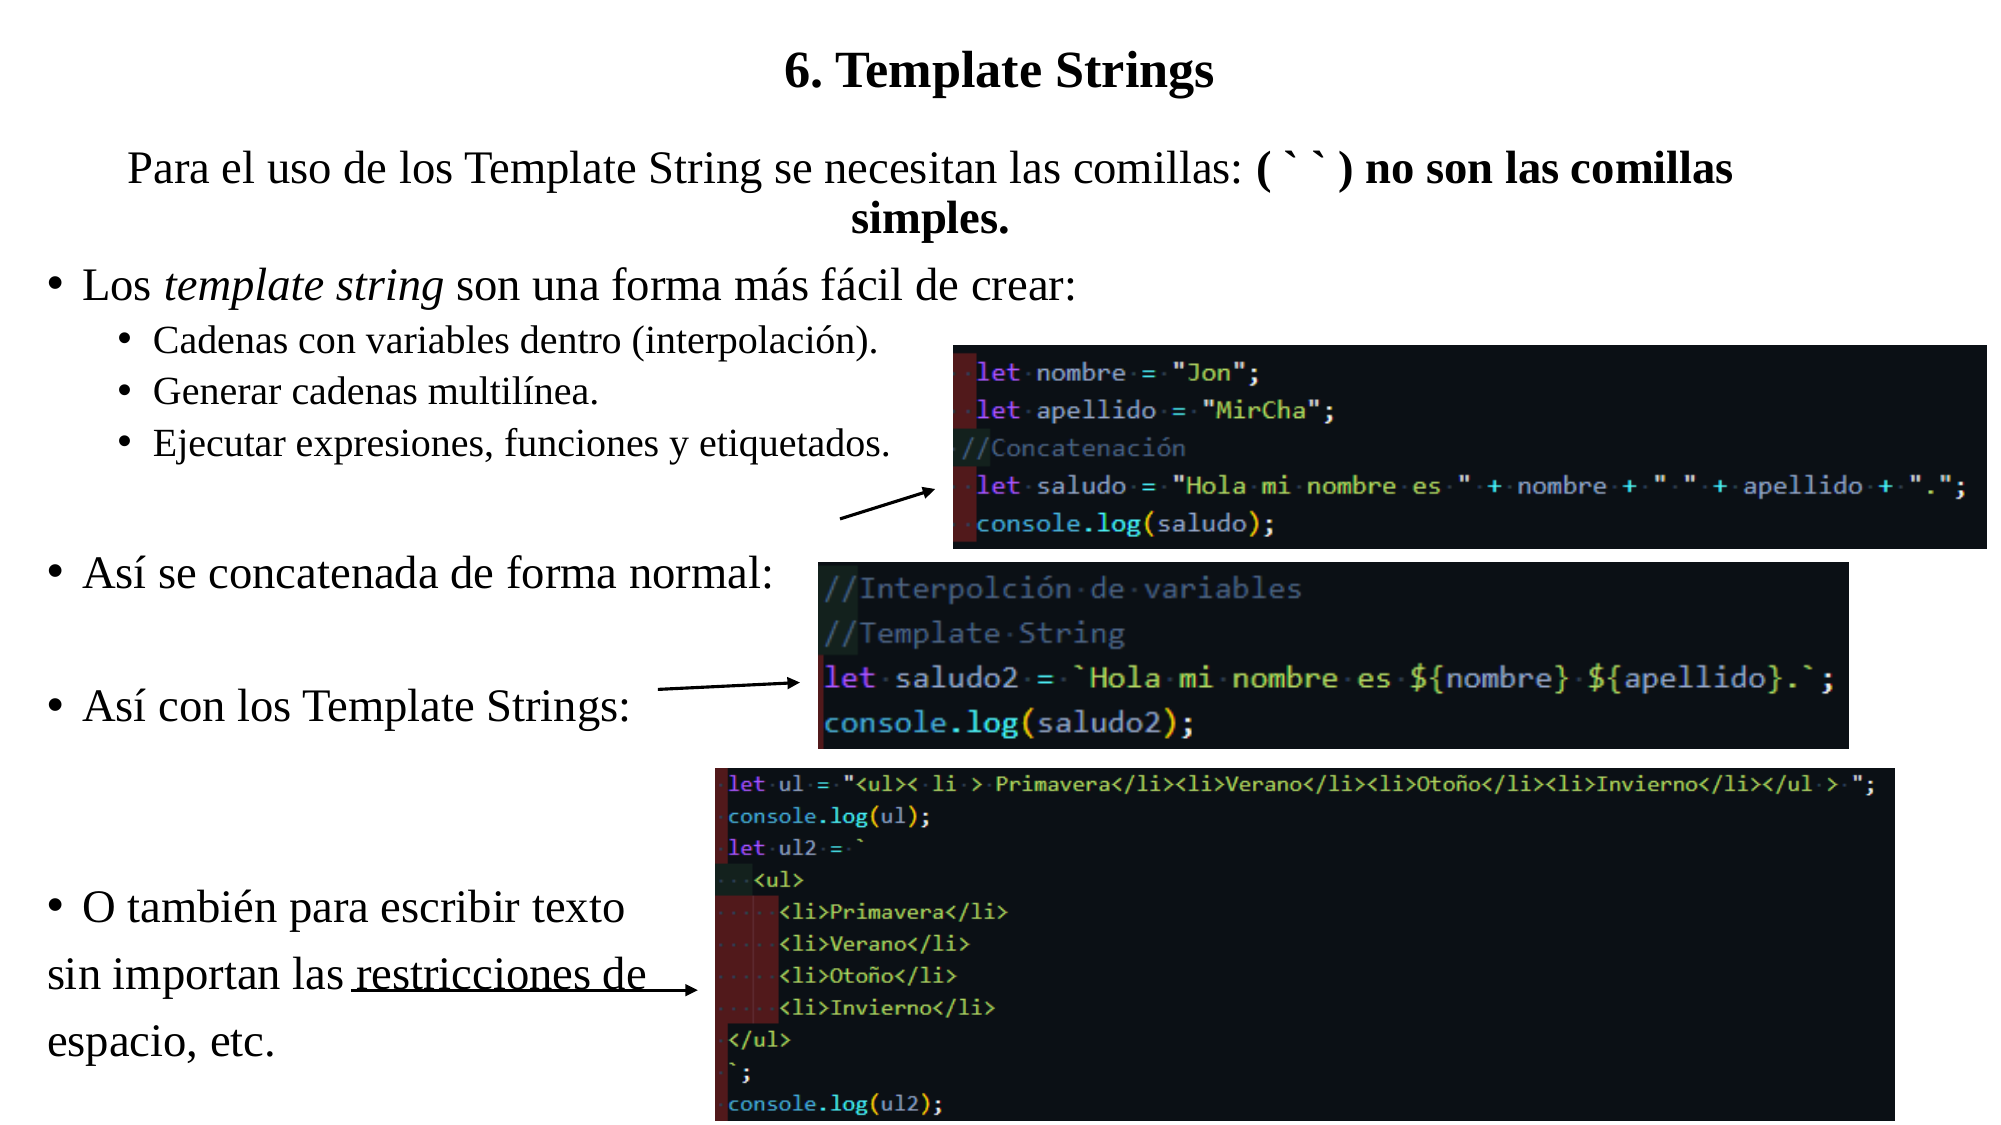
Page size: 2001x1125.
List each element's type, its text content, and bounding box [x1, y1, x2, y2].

title 6. Template Strings [228, 35, 1772, 135]
picture [715, 768, 1895, 1121]
list Para el uso de los Template String se necesitan las comillas: ( ` ` ) no son las comillas simples. Los template string son una forma más fácil de crear: Cadenas con variables dentro (interpolación). Generar cadenas multilínea. Ejecutar expresiones, funciones y etiquetados. Así se concatenada de forma normal: Así con los Template Strings: O también para escribir texto sin importan las restricciones de espacio, etc. [32, 135, 1830, 1077]
picture [817, 562, 1849, 749]
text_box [839, 488, 936, 519]
picture [953, 345, 1987, 549]
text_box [657, 682, 800, 690]
